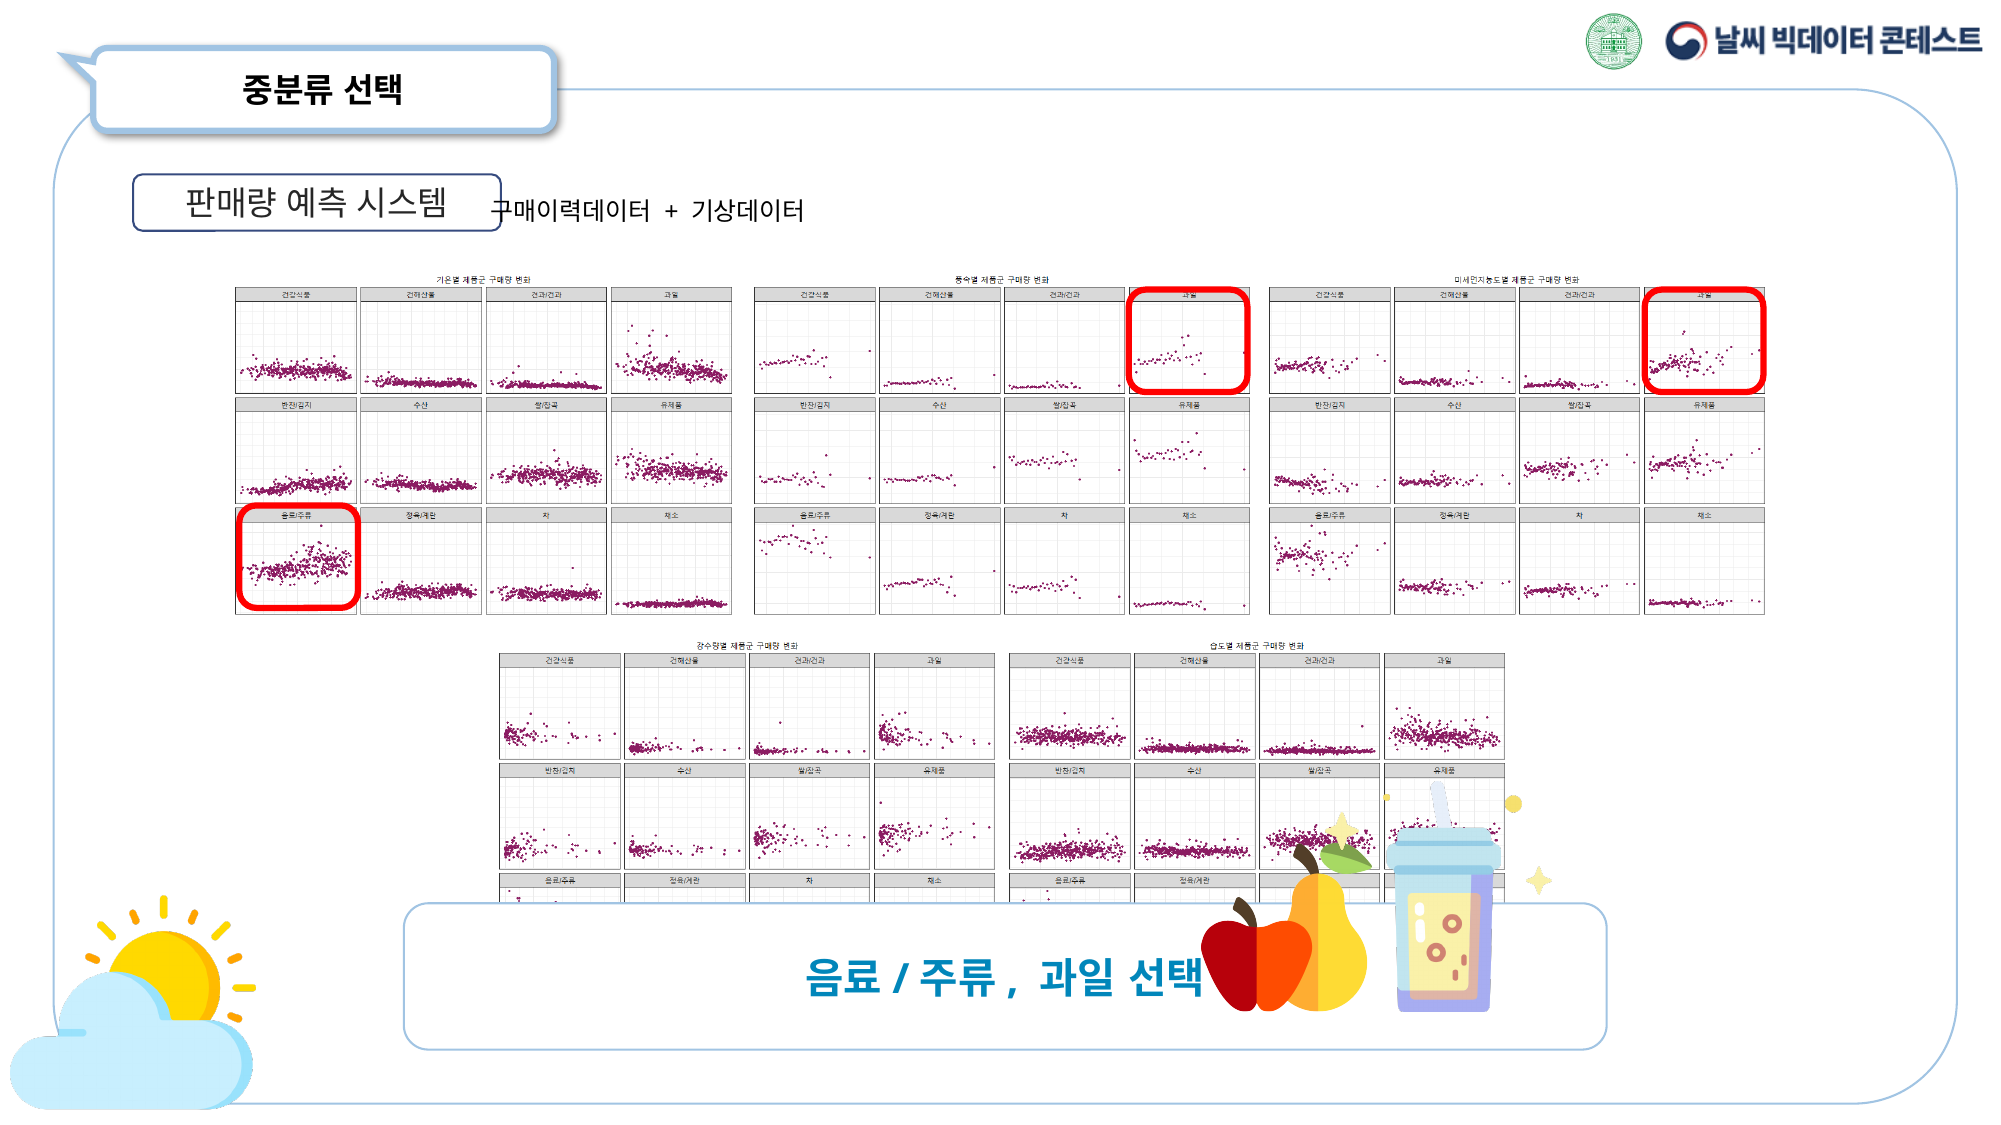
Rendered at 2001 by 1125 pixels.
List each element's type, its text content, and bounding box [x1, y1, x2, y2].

picture [1572, 0, 2000, 83]
text_box 중분류 선택 [62, 46, 556, 132]
text_box 판매량 예측 시스템 [132, 173, 502, 232]
picture [10, 879, 256, 1125]
text_box [52, 88, 1958, 1105]
picture [748, 268, 1254, 620]
text_box 구매이력데이터 + 기상데이터 [464, 187, 828, 233]
picture [229, 268, 736, 620]
text_box 음료/주류, 과일 선택 [402, 902, 1608, 1051]
picture [1263, 268, 1770, 620]
picture [1003, 634, 1554, 1012]
picture [493, 634, 999, 985]
